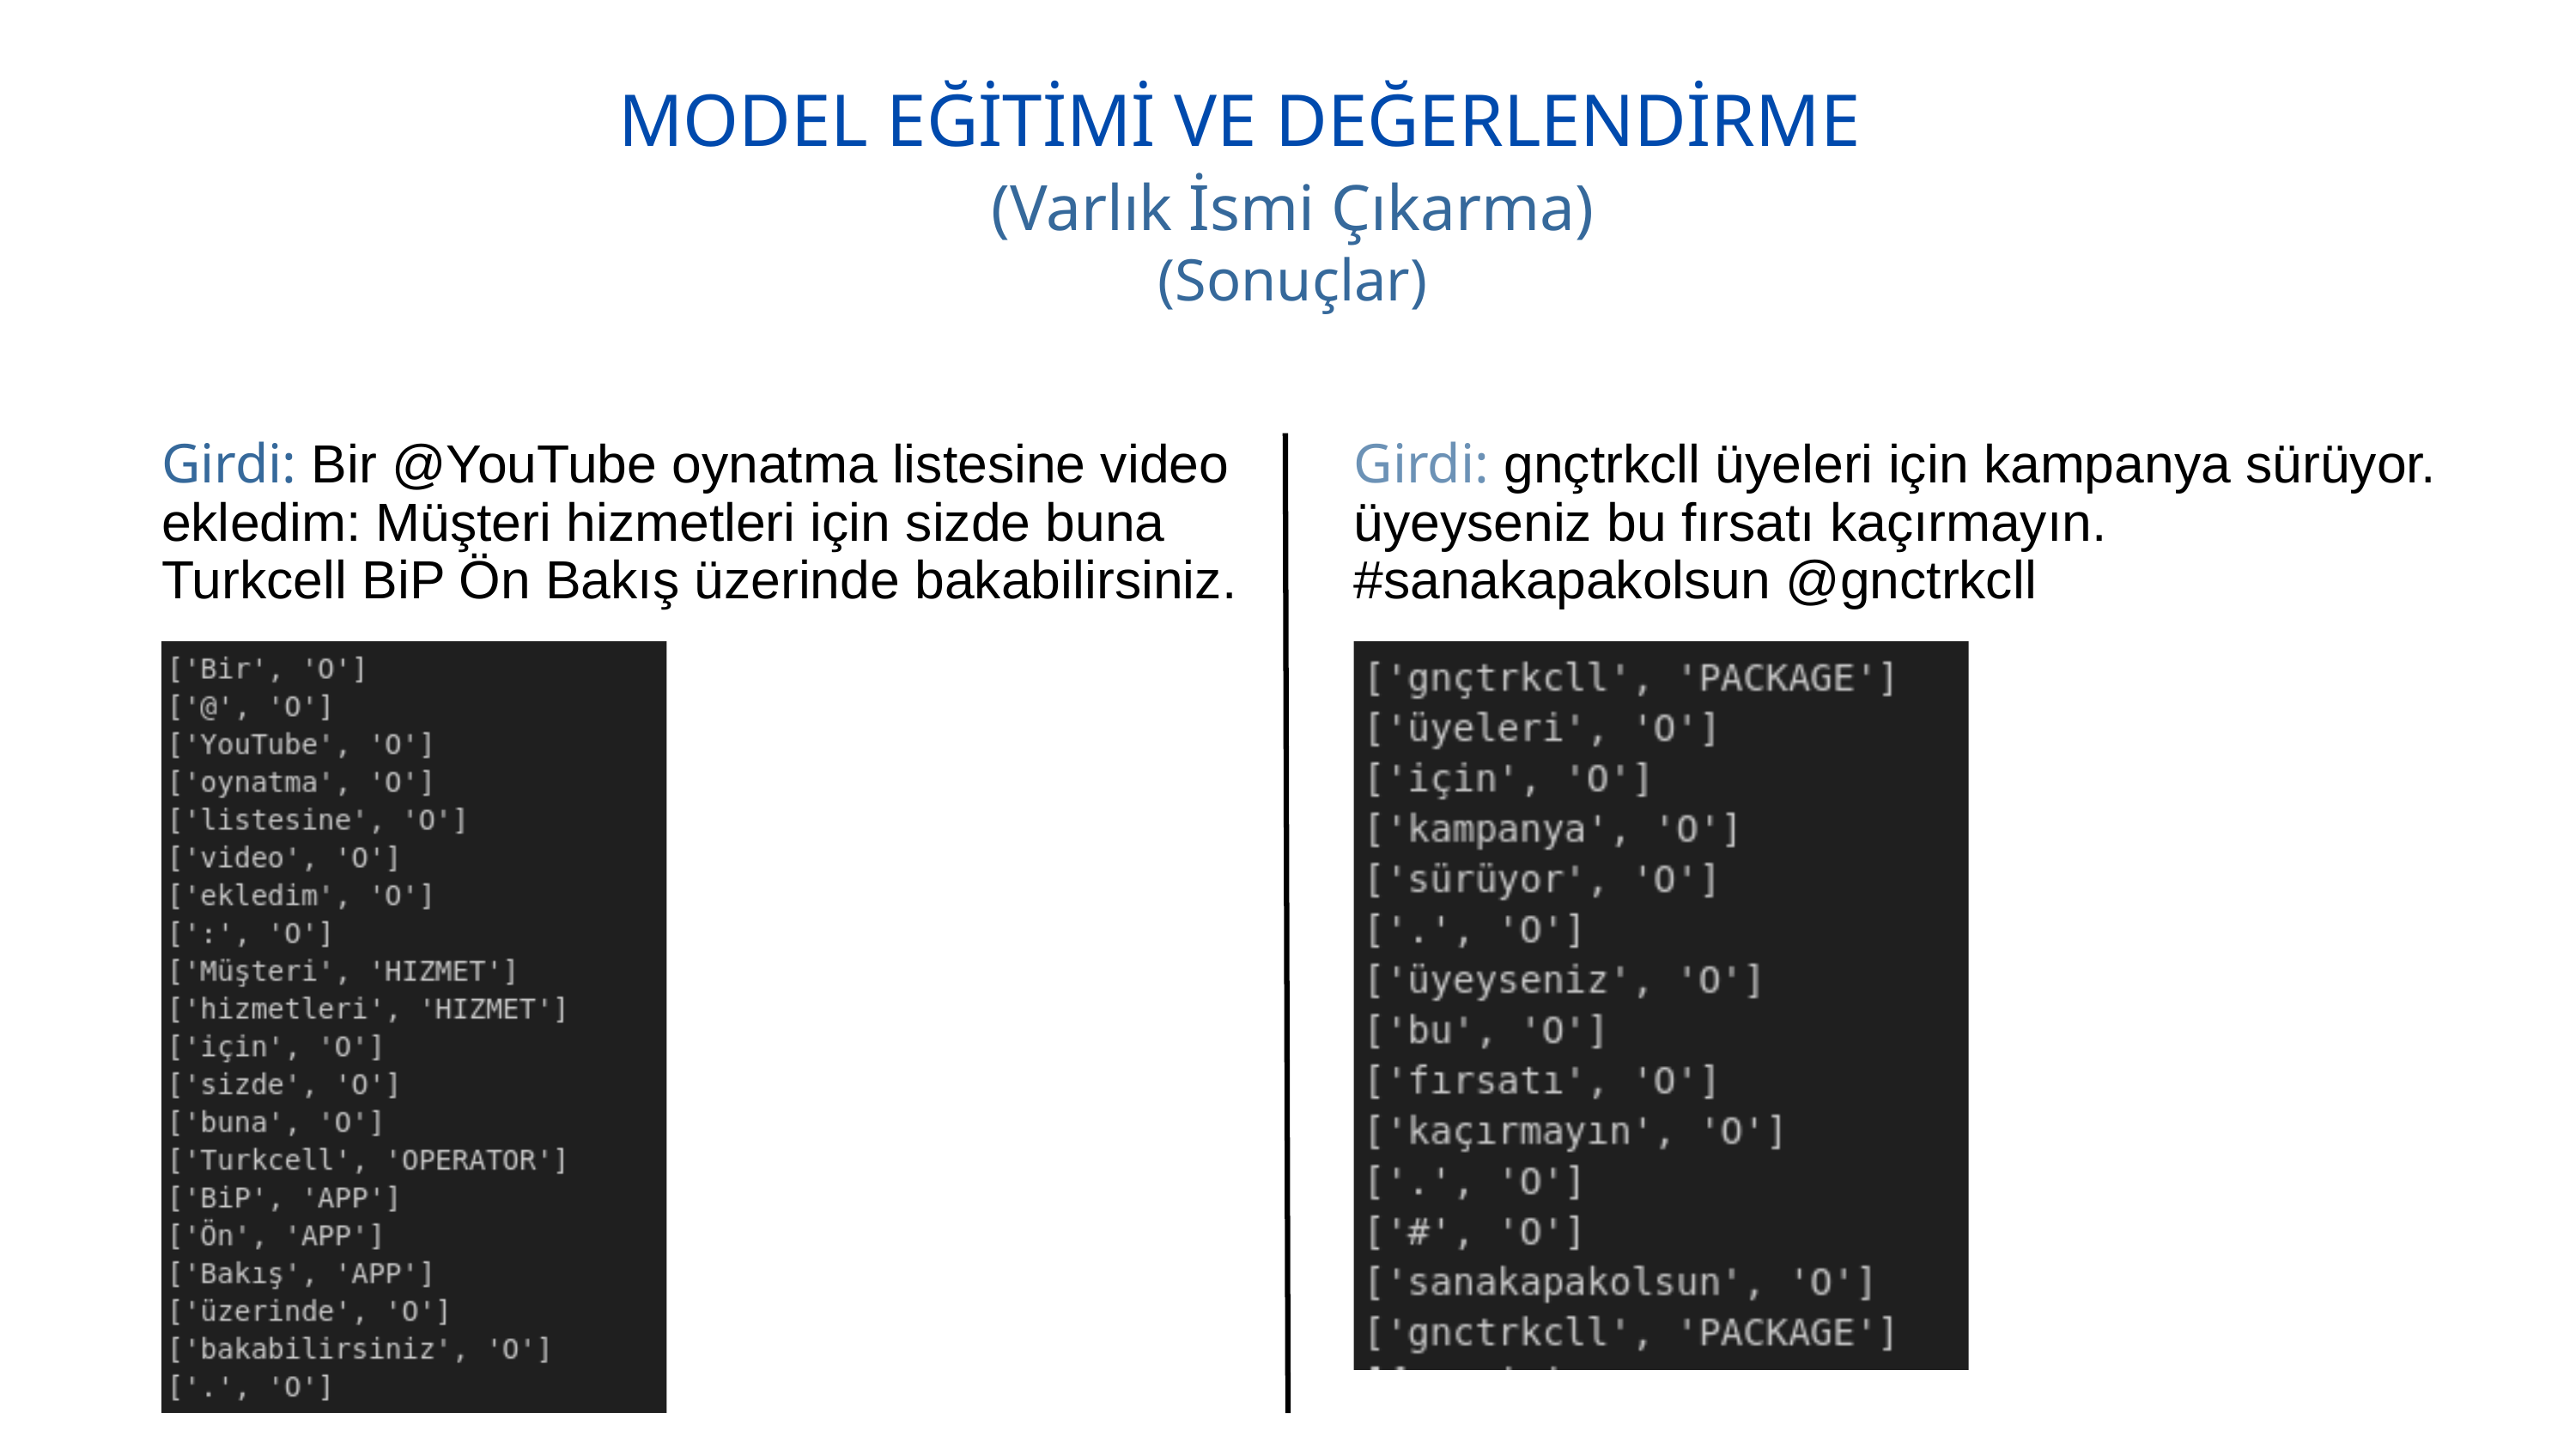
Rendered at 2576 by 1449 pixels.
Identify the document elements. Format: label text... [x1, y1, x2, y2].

text_box [1353, 641, 1969, 1370]
text_box (Sonuçlar) [914, 232, 1673, 313]
text_box (Varlık İsmi Çıkarma) [914, 155, 1673, 232]
text_box Girdi: Bir @YouTube oynatma listesine video ekledim: Müşteri hizmetleri için sizde buna Turkcell BiP Ön Bakış üzerinde bakabilirsiniz. [161, 435, 1264, 610]
text_box [161, 641, 667, 1413]
text_box Girdi: gnçtrkcll üyeleri için kampanya sürüyor. üyeyseniz bu fırsatı kaçırmayın. #sanakapakolsun @gnctrkcll [1353, 435, 2457, 610]
text_box MODEL EĞİTİMİ VE DEĞERLENDİRME [618, 60, 1958, 161]
